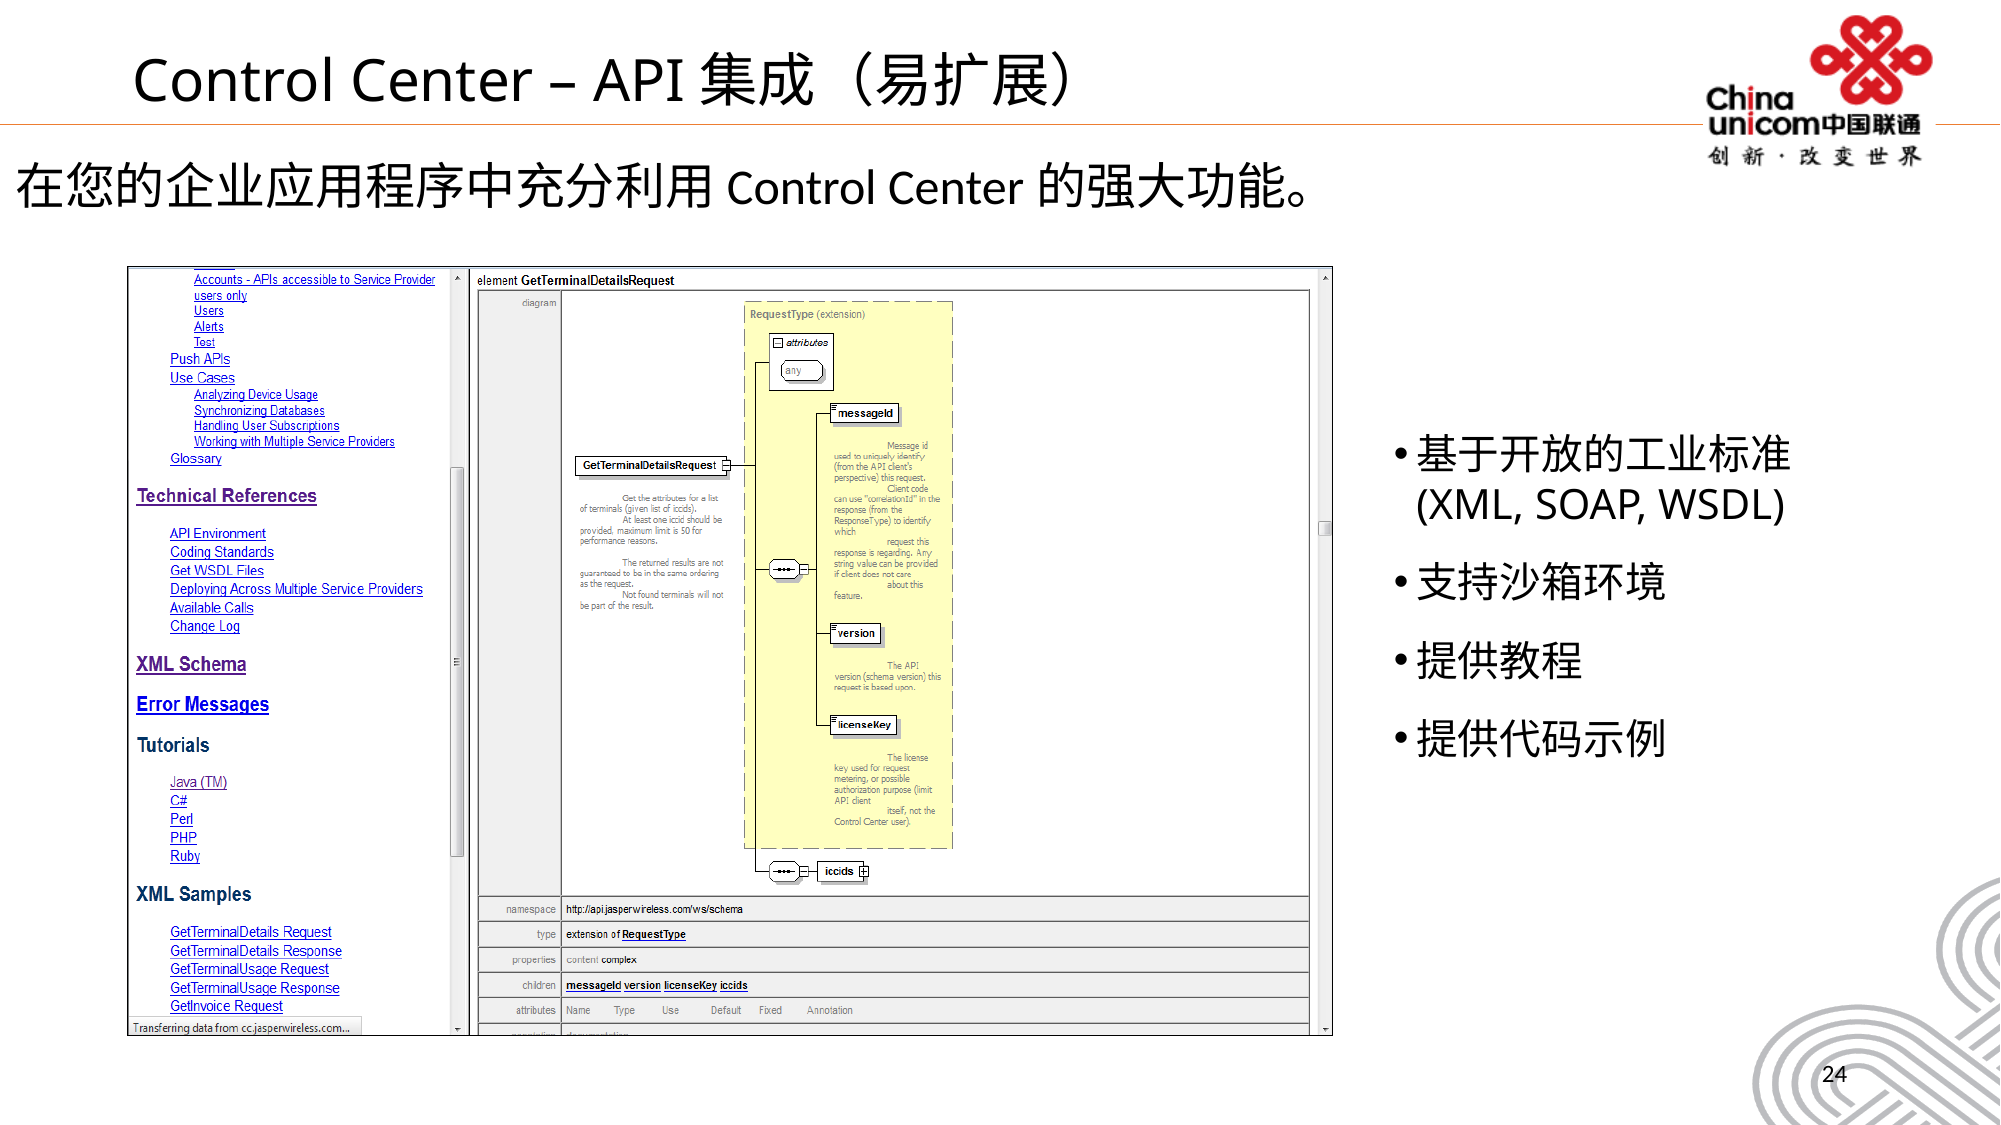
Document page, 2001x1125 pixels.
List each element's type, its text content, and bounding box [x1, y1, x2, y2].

picture [1703, 867, 2000, 1125]
text_box Control Center – API集成（易扩展） [117, 23, 1613, 133]
picture [127, 267, 1332, 1035]
text_box 基于开放的工业标准 (XML, SOAP, WSDL) 支持沙箱环境 提供教程 提供代码示例 [1379, 420, 1816, 770]
picture [1703, 8, 1936, 174]
slide_number 24 [1412, 1042, 1863, 1103]
list 在您的企业应用程序中充分利用Control Center的强大功能。 [0, 153, 1591, 268]
